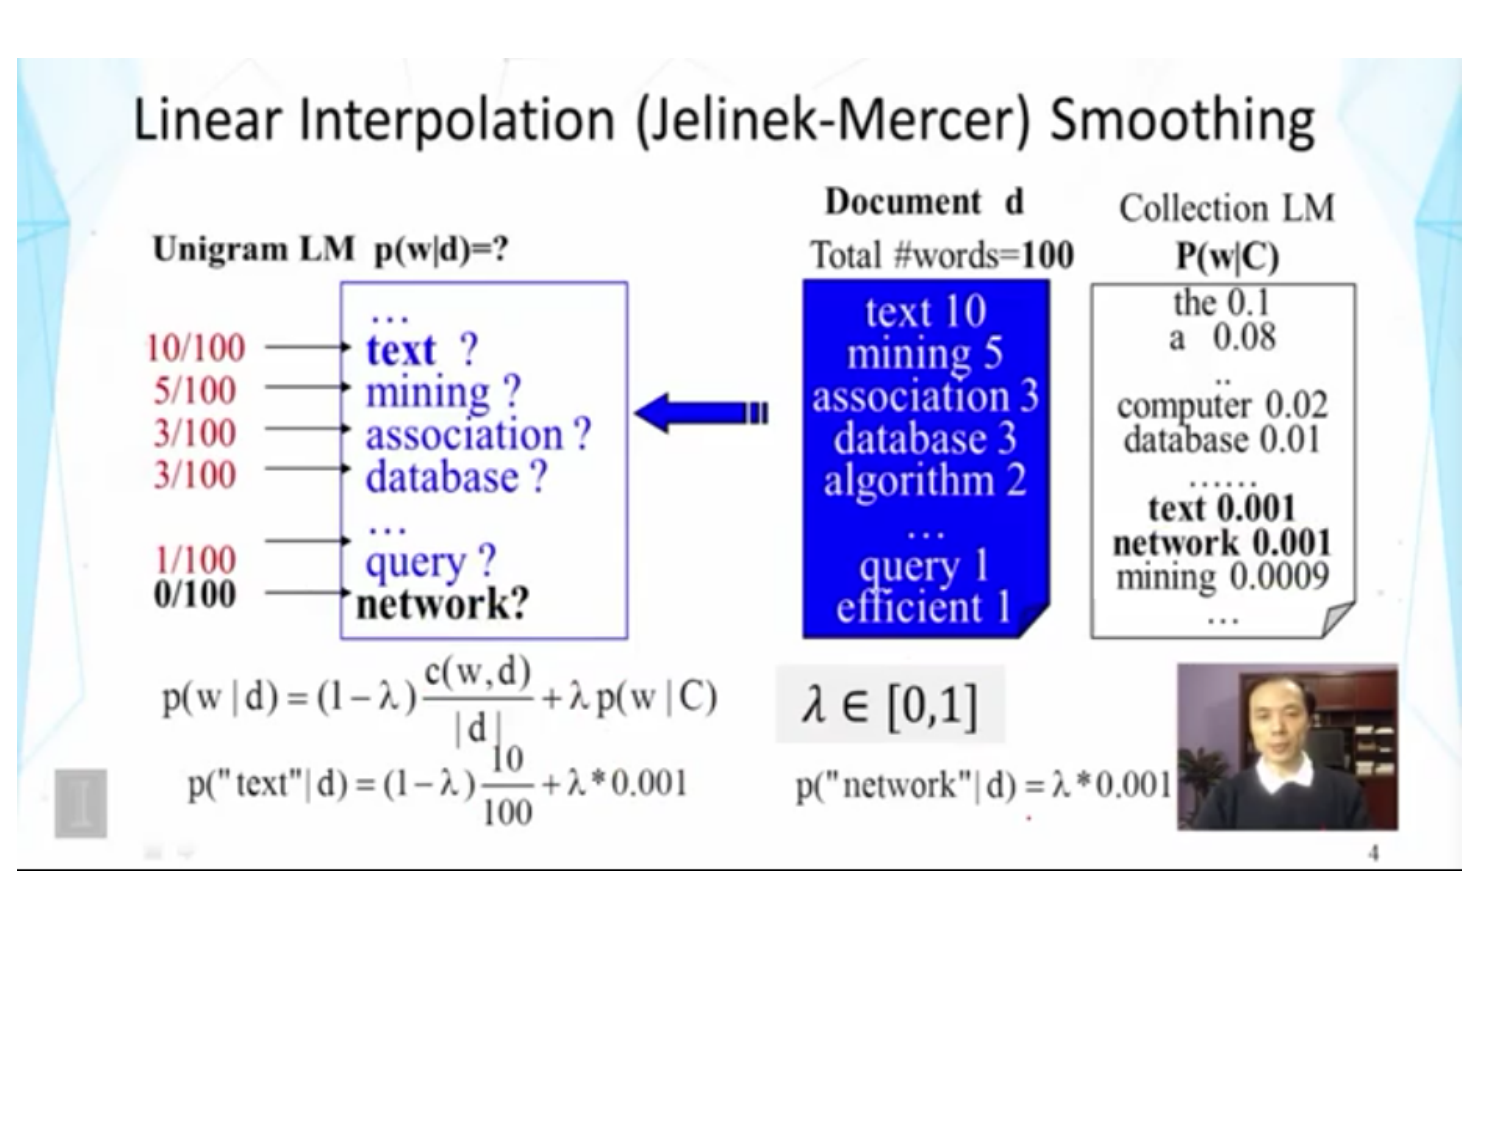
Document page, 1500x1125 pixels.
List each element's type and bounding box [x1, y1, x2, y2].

picture [17, 57, 1462, 871]
